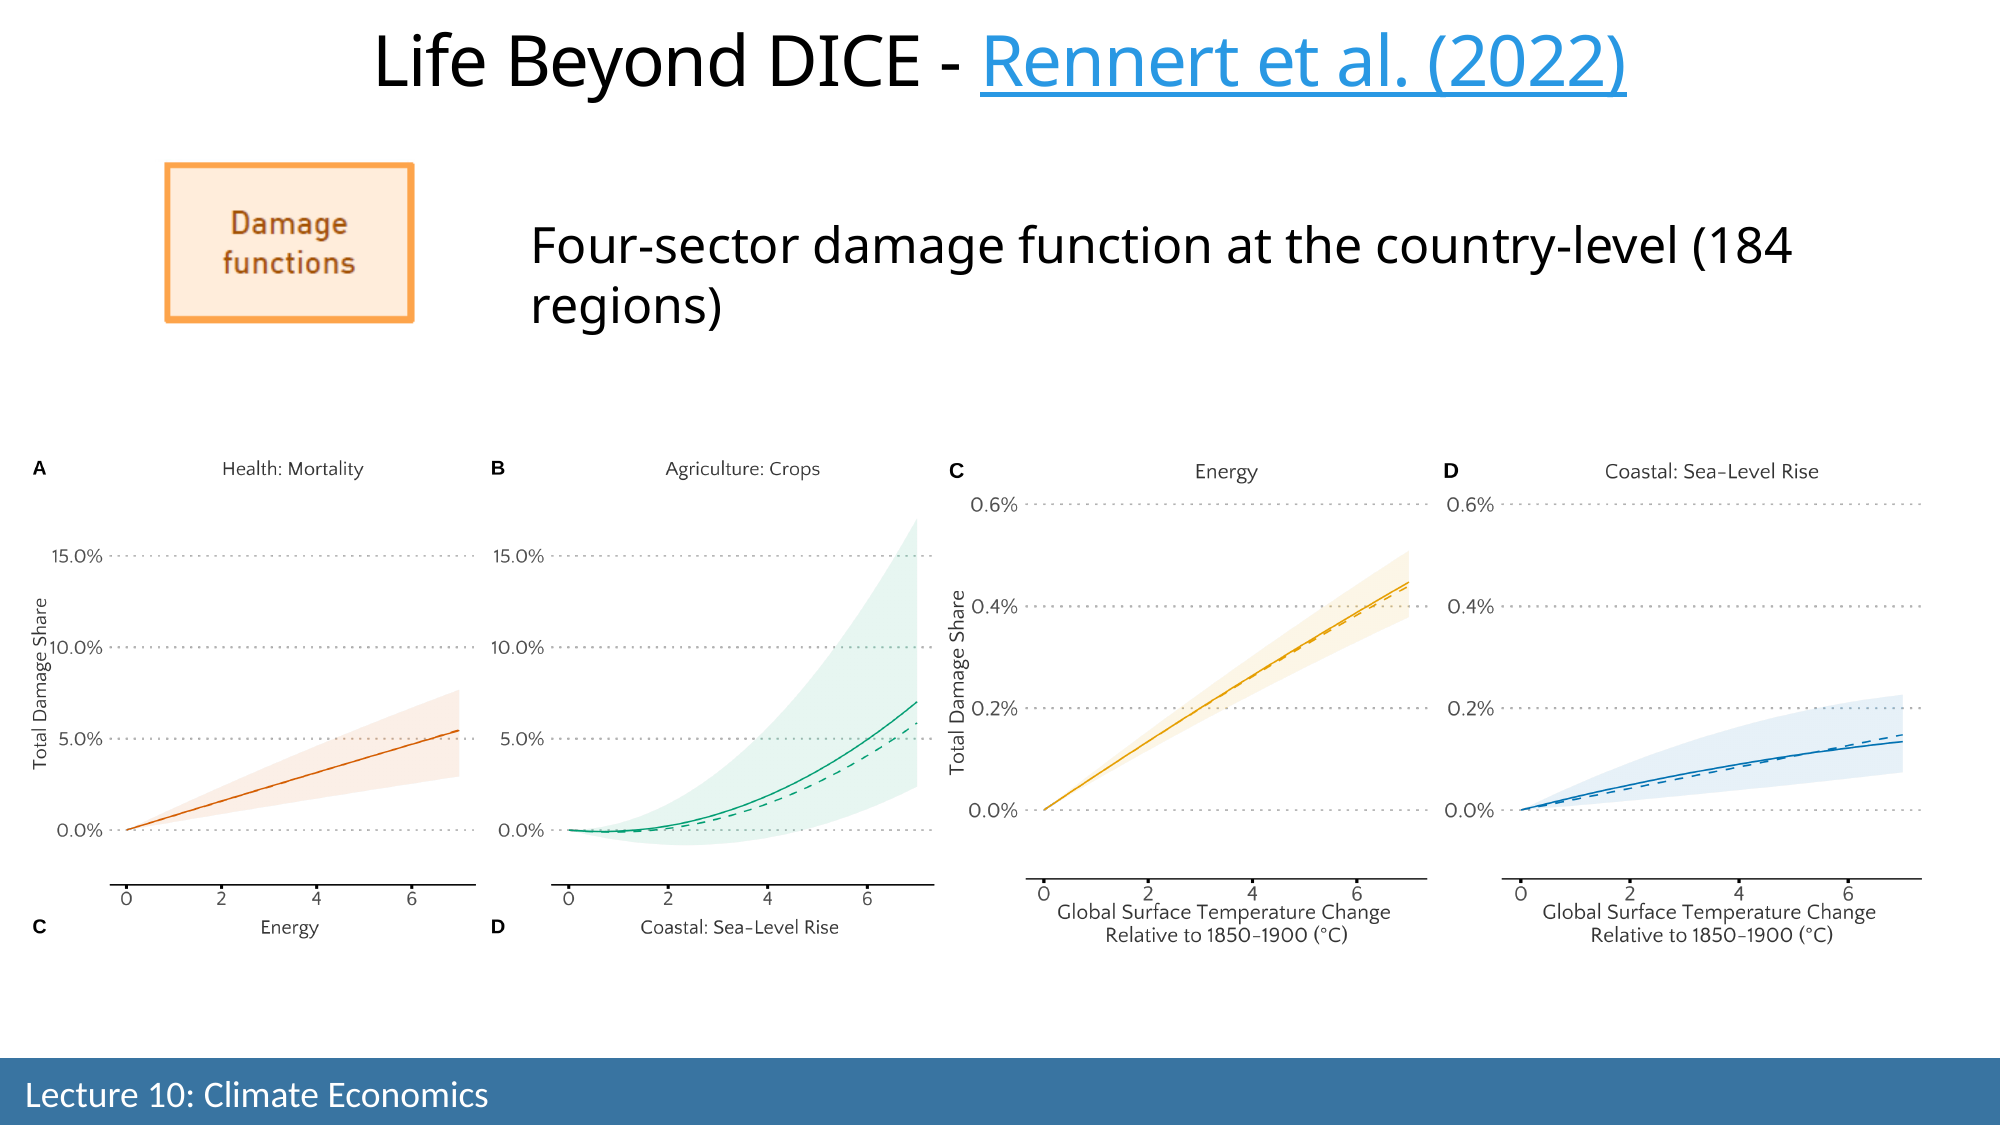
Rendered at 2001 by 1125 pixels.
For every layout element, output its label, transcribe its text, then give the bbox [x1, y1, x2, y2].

text_box Four-sector damage function at the country-level (184 regions) [530, 213, 1820, 334]
picture [25, 452, 1930, 950]
text_box Life Beyond DICE - Rennert et al. (2022) [290, 0, 1710, 110]
picture [155, 159, 425, 328]
